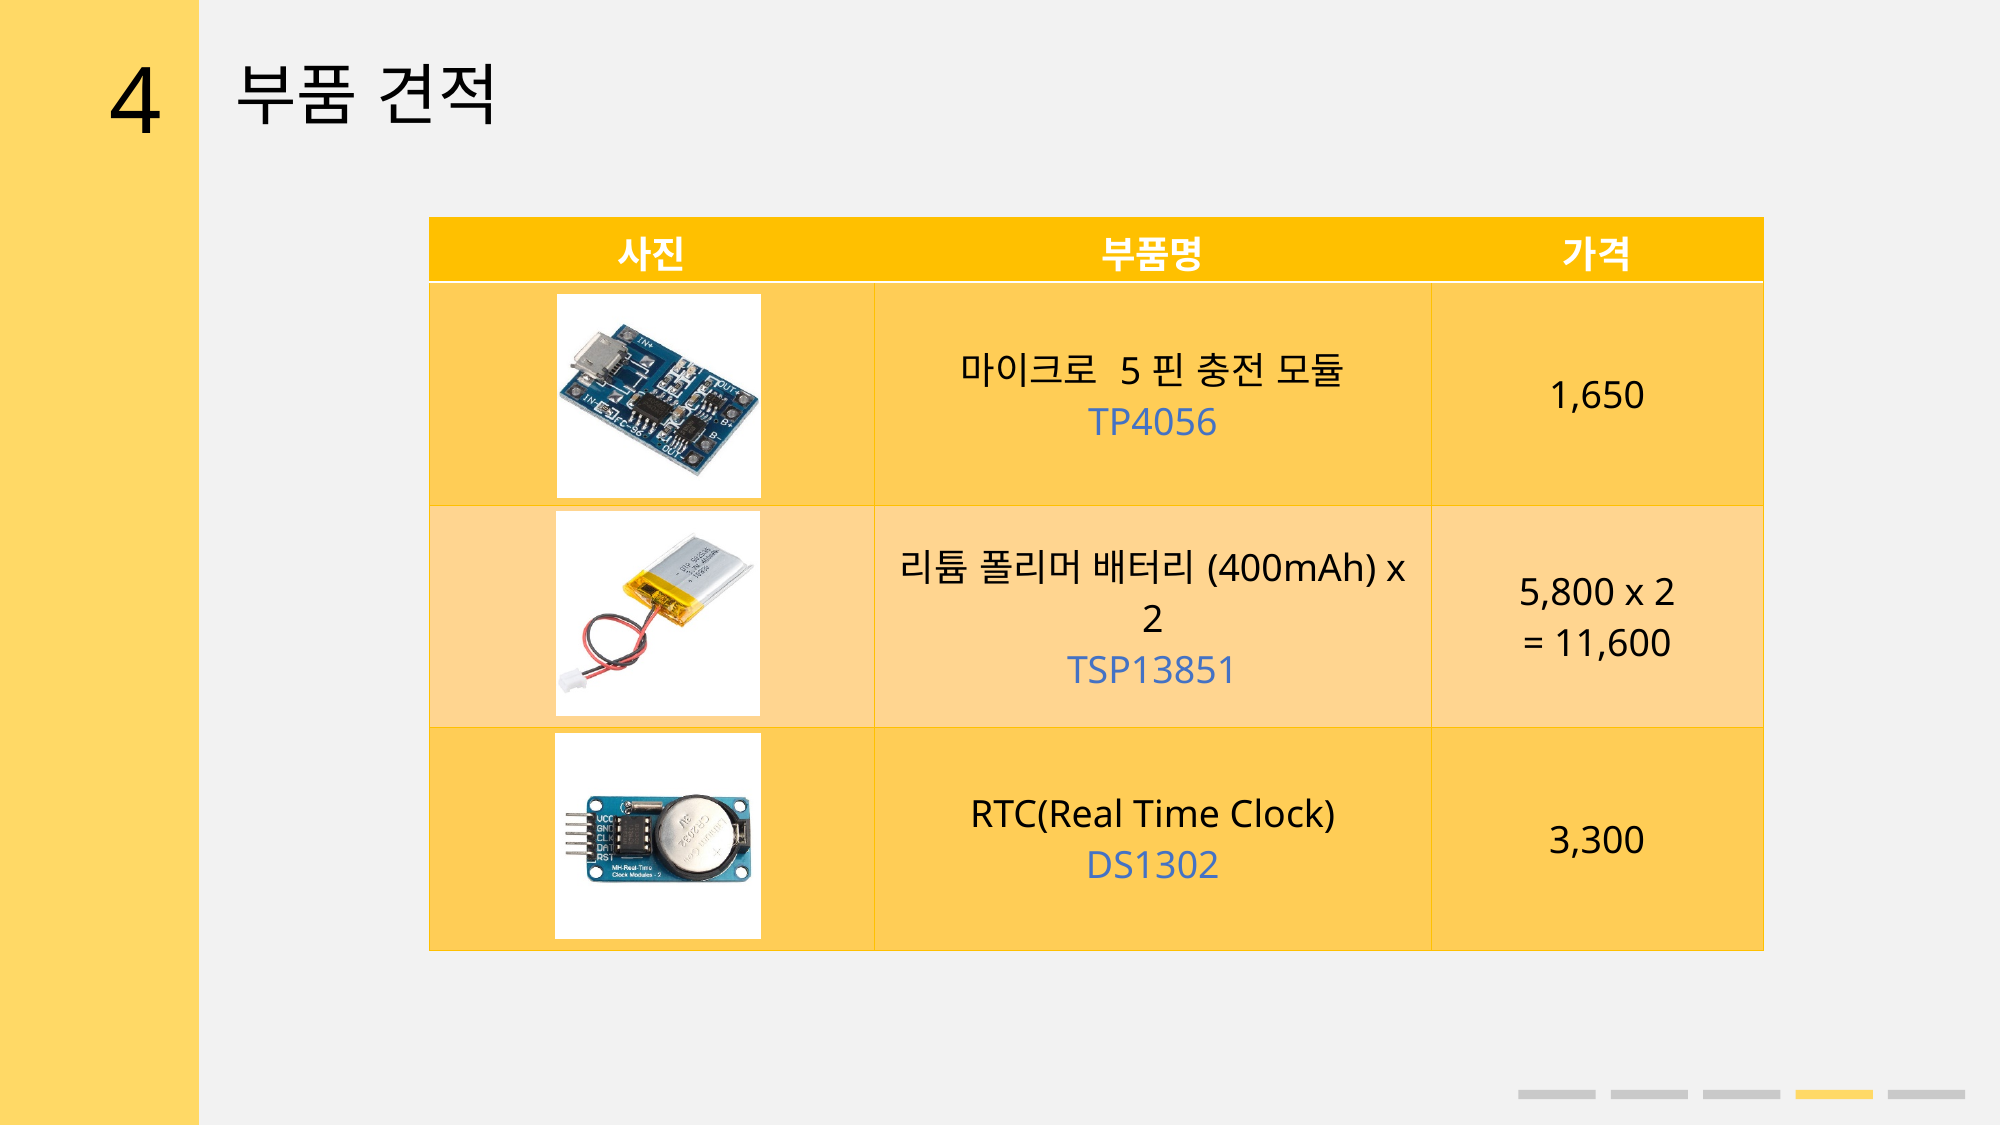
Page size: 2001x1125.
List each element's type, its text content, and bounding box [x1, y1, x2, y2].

table_cell [430, 506, 874, 727]
table_cell RTC(Real Time Clock) DS1302 [875, 728, 1431, 950]
table_cell [430, 728, 874, 950]
picture [554, 733, 761, 939]
table_header 가격 [1432, 218, 1763, 281]
table_cell 5,800 x 2 = 11,600 [1432, 506, 1763, 727]
text_box [0, 0, 200, 1125]
picture [555, 511, 760, 716]
table_cell 1,650 [1432, 283, 1763, 505]
text_box [1702, 1089, 1781, 1100]
table_cell [430, 283, 874, 505]
text_box [1517, 1089, 1597, 1100]
table_cell 마이크로 5핀 충전 모듈 TP4056 [875, 283, 1431, 505]
table_header 사진 [430, 218, 874, 281]
text_box 4 [94, 34, 177, 160]
picture [557, 294, 761, 498]
text_box 부품 견적 [220, 45, 515, 140]
table_header 부품명 [875, 218, 1431, 281]
text_box [1887, 1089, 1966, 1100]
text_box [1795, 1089, 1874, 1100]
table_cell 3,300 [1432, 728, 1763, 950]
table_cell 리튬 폴리머 배터리(400mAh) x 2 TSP13851 [875, 506, 1431, 727]
text_box [1610, 1089, 1689, 1100]
